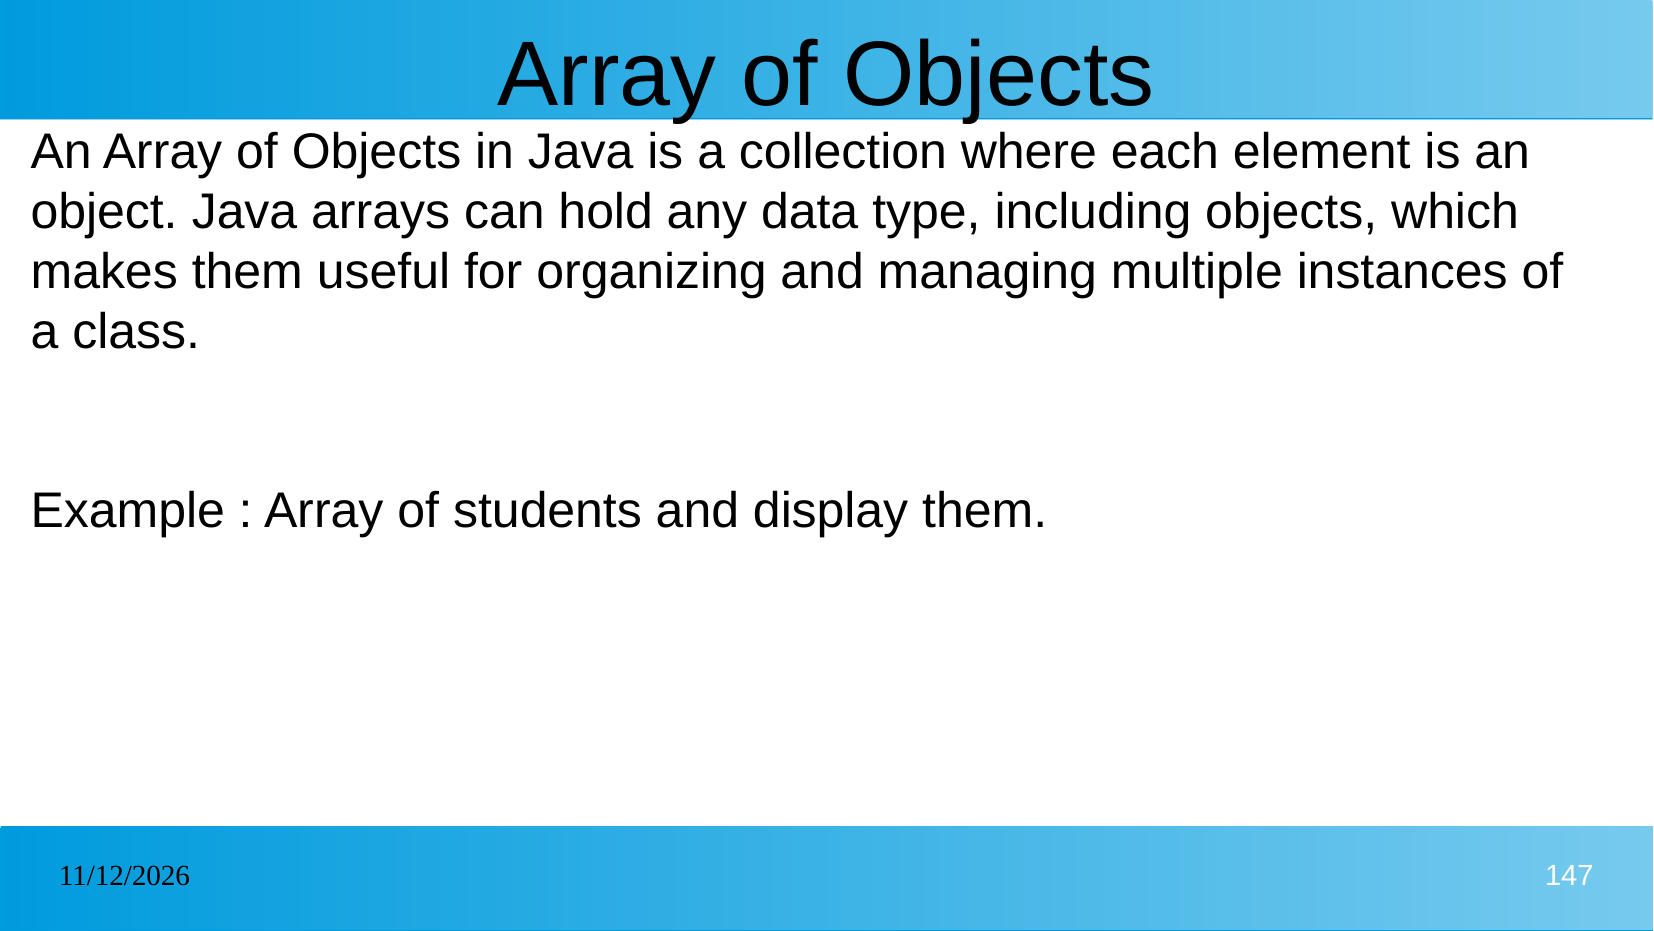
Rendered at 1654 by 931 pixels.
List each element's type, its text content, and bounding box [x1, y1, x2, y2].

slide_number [59, 856, 443, 915]
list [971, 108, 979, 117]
slide_number 147 [1210, 856, 1594, 915]
slide_number 174 [683, 108, 695, 117]
list An Array of Objects in Java is a collection where each element is an object. Java arrays can hold any data type, including objects, which makes them useful for organizing and managing multiple instances of a class. Example : Array of students and display them. [30, 118, 1566, 840]
title Array of Objects [59, 29, 1594, 108]
